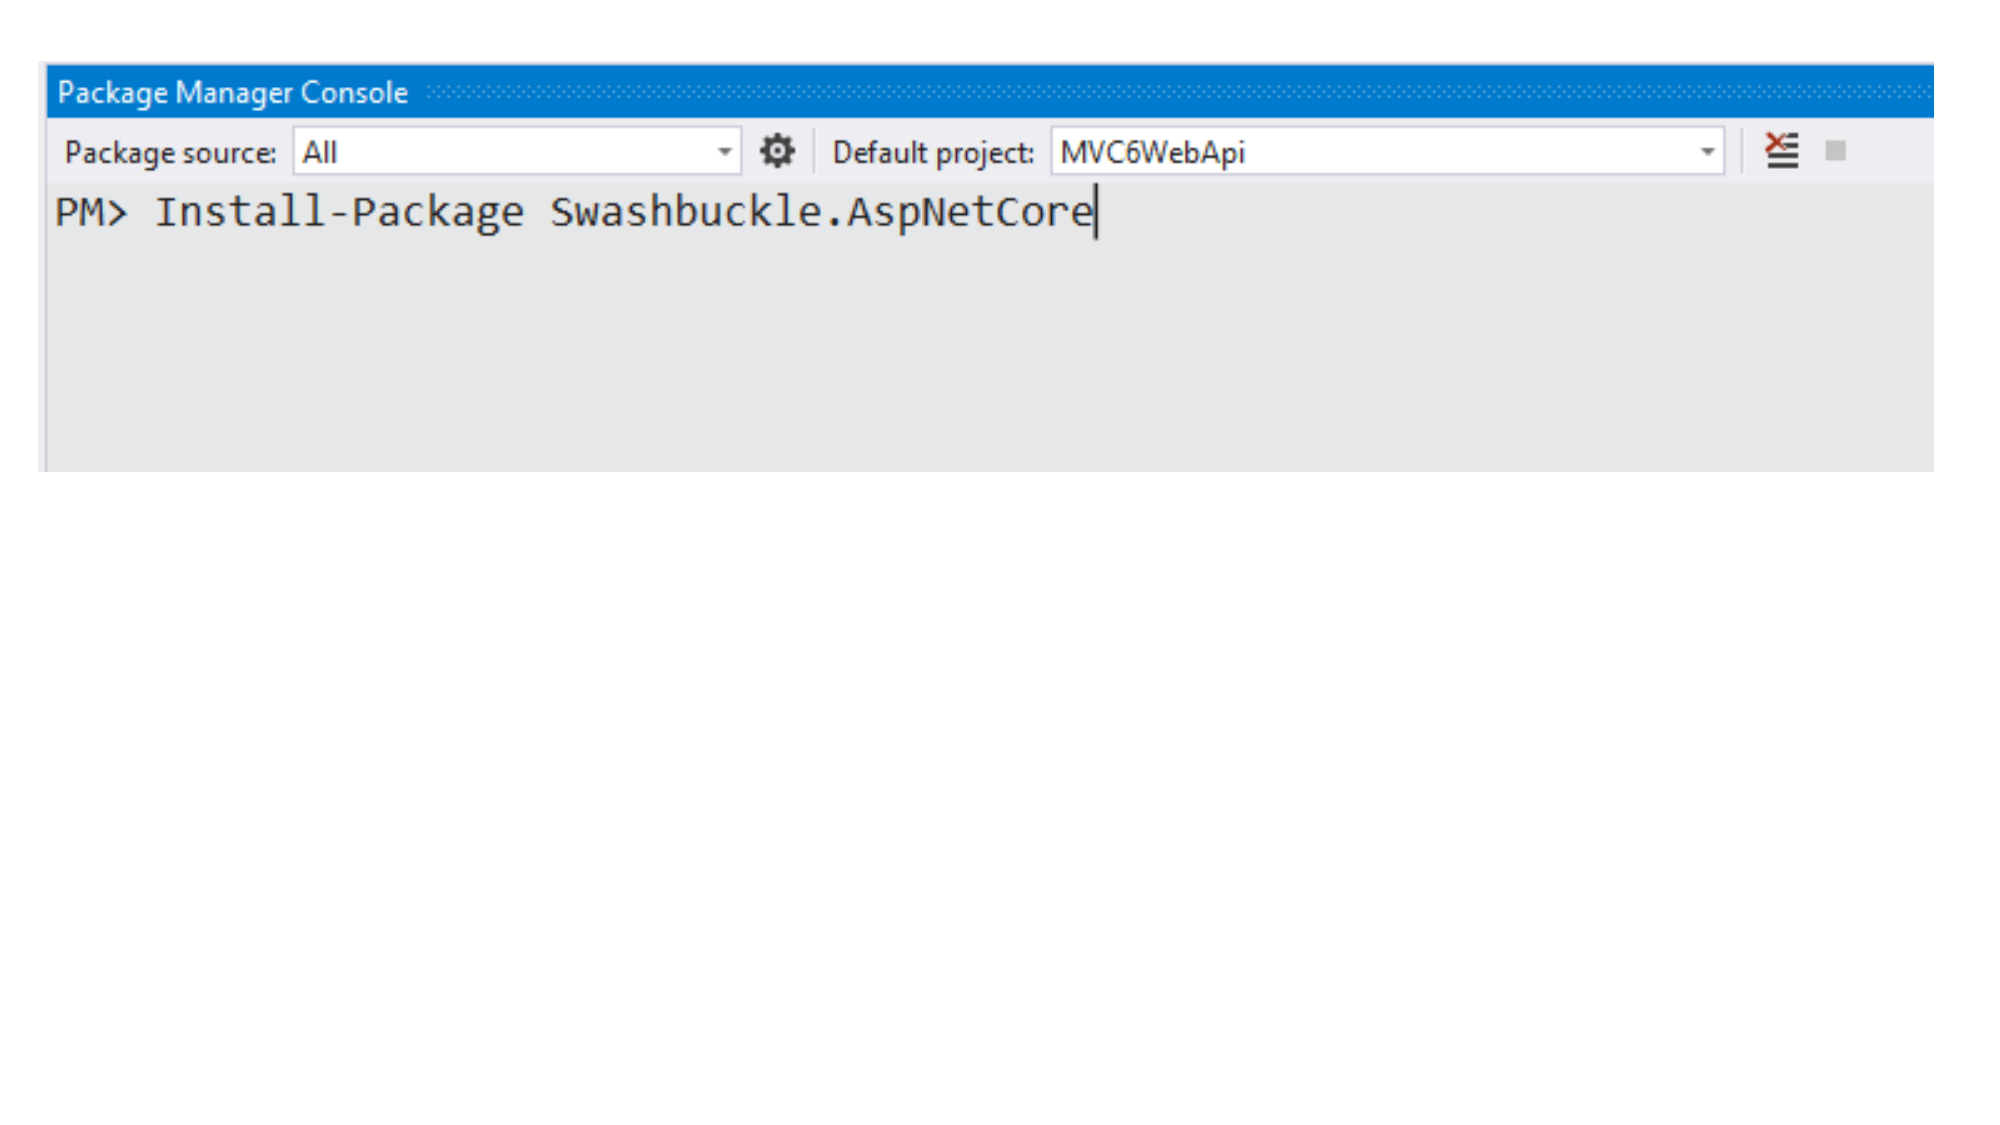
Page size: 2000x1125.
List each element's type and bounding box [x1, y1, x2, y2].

picture [38, 61, 1934, 472]
